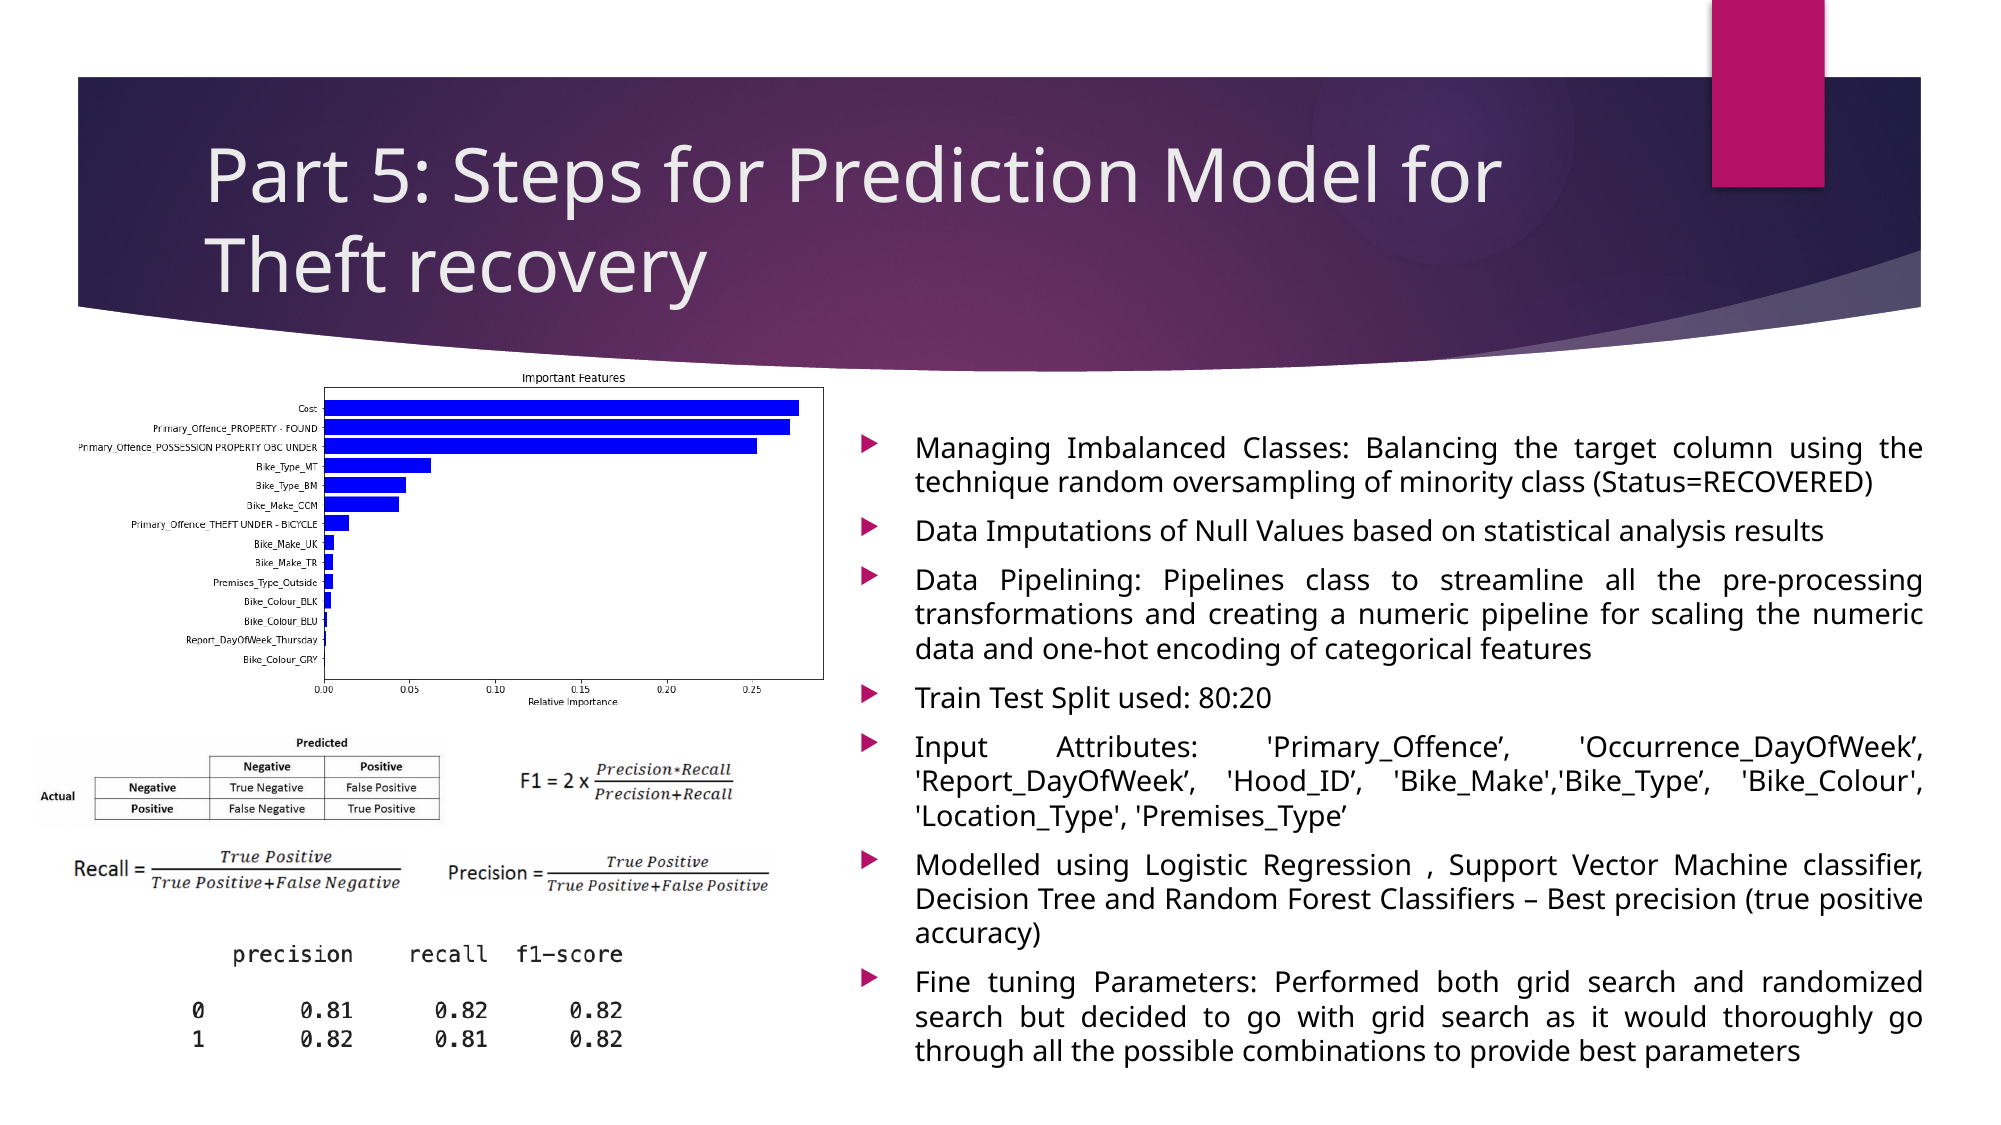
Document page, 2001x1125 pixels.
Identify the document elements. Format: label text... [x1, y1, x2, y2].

text_box Managing Imbalanced Classes: Balancing the target column using the technique random oversampling of minority class (Status=RECOVERED) Data Imputations of Null Values based on statistical analysis results Data Pipelining: Pipelines class to streamline all the pre-processing transformations and creating a numeric pipeline for scaling the numeric data and one-hot encoding of categorical features Train Test Split used: 80:20 Input Attributes: 'Primary_Offence’, 'Occurrence_DayOfWeek’, 'Report_DayOfWeek’, 'Hood_ID’, 'Bike_Make','Bike_Type’, 'Bike_Colour', 'Location_Type', 'Premises_Type’ Modelled using Logistic Regression , Support Vector Machine classifier, Decision Tree and Random Forest Classifiers – Best precision (true positive accuracy) Fine tuning Parameters: Performed both grid search and randomized search but decided to go with grid search as it would thoroughly go through all the possible combinations to provide best parameters [844, 422, 1940, 1083]
picture [516, 759, 740, 804]
picture [70, 844, 408, 894]
picture [70, 366, 828, 713]
picture [443, 843, 777, 896]
title Part 5: Steps for Prediction Model for Theft recovery [189, 159, 1627, 276]
picture [33, 734, 450, 829]
picture [167, 934, 647, 1069]
